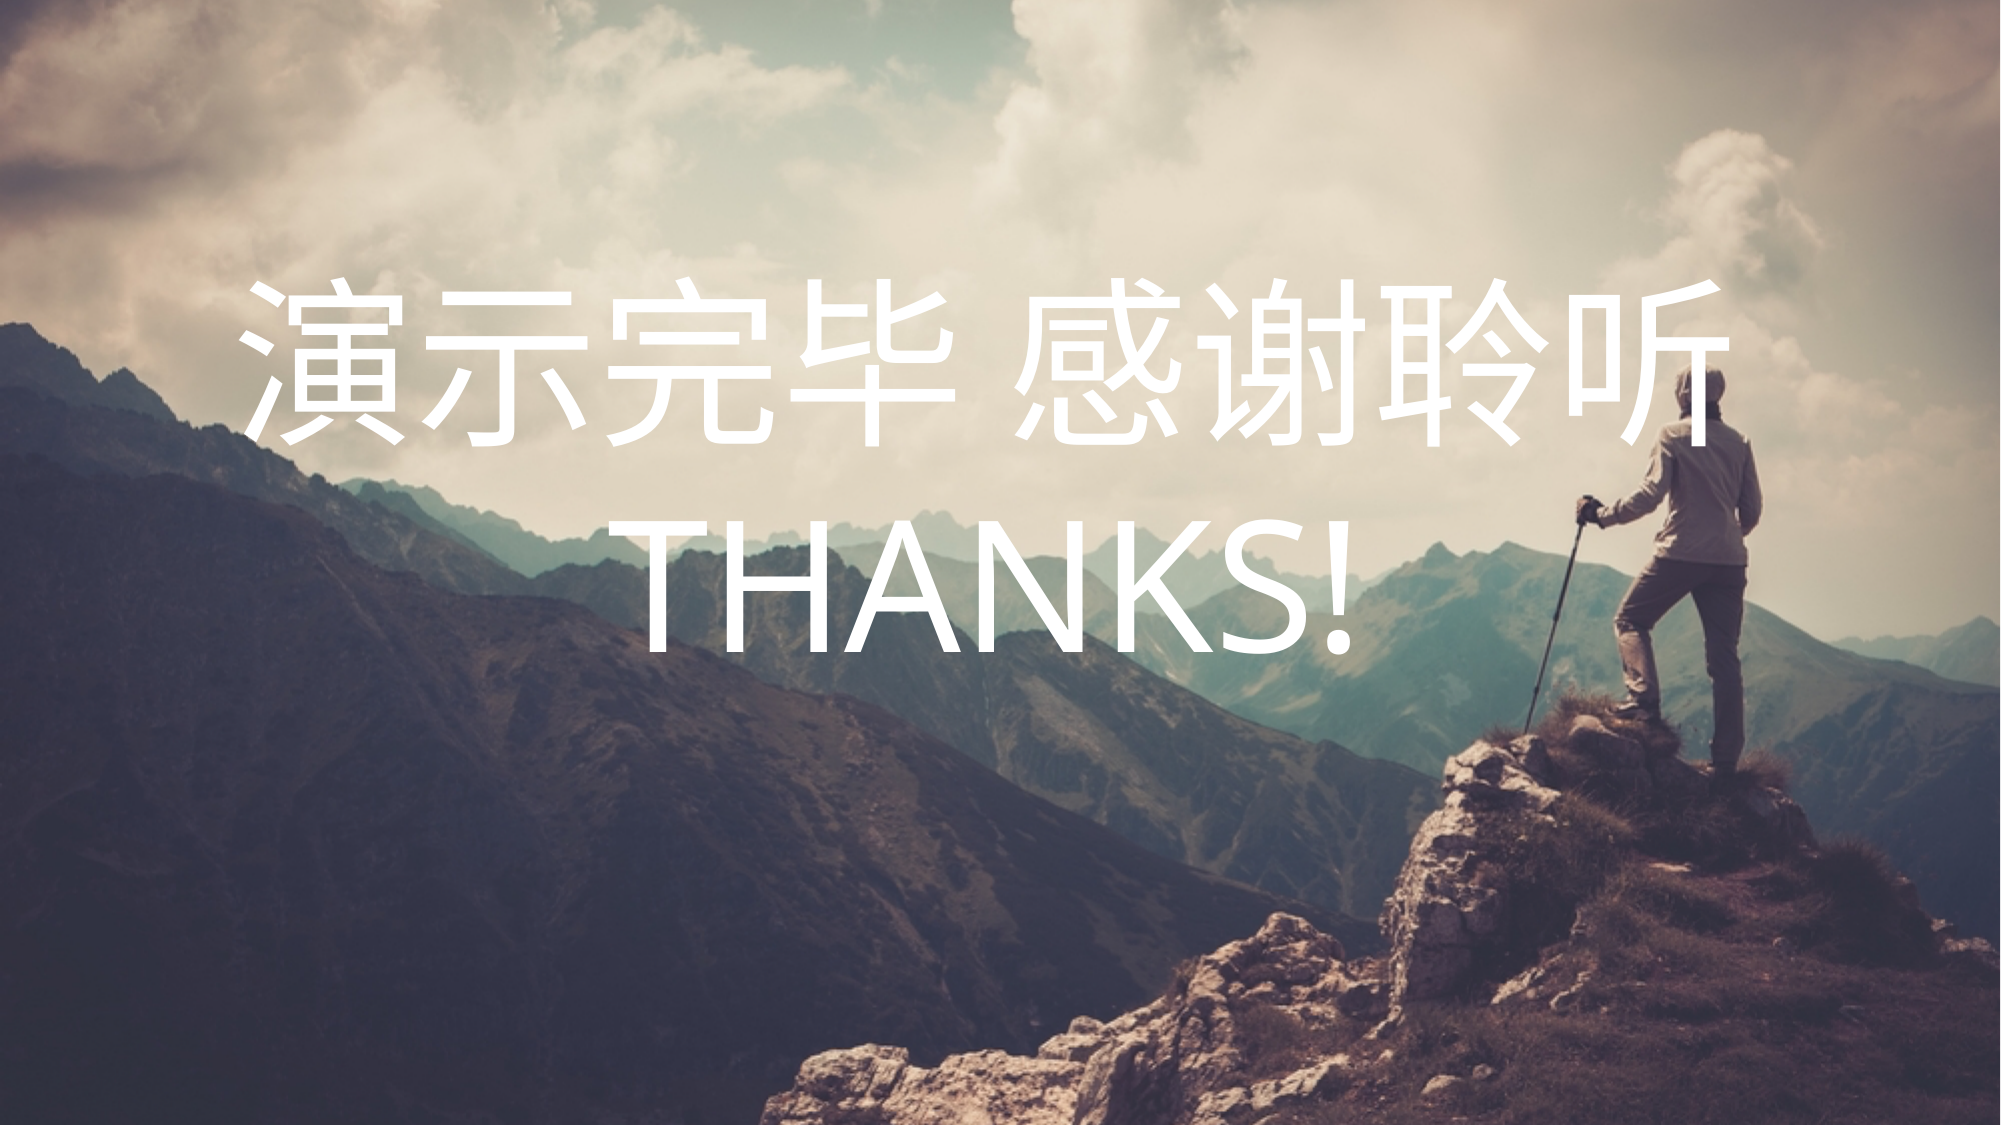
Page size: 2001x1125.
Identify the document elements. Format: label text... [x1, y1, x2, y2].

text_box 演示完毕 感谢聆听 THANKS! [180, 242, 1792, 697]
picture [0, 0, 2001, 1125]
